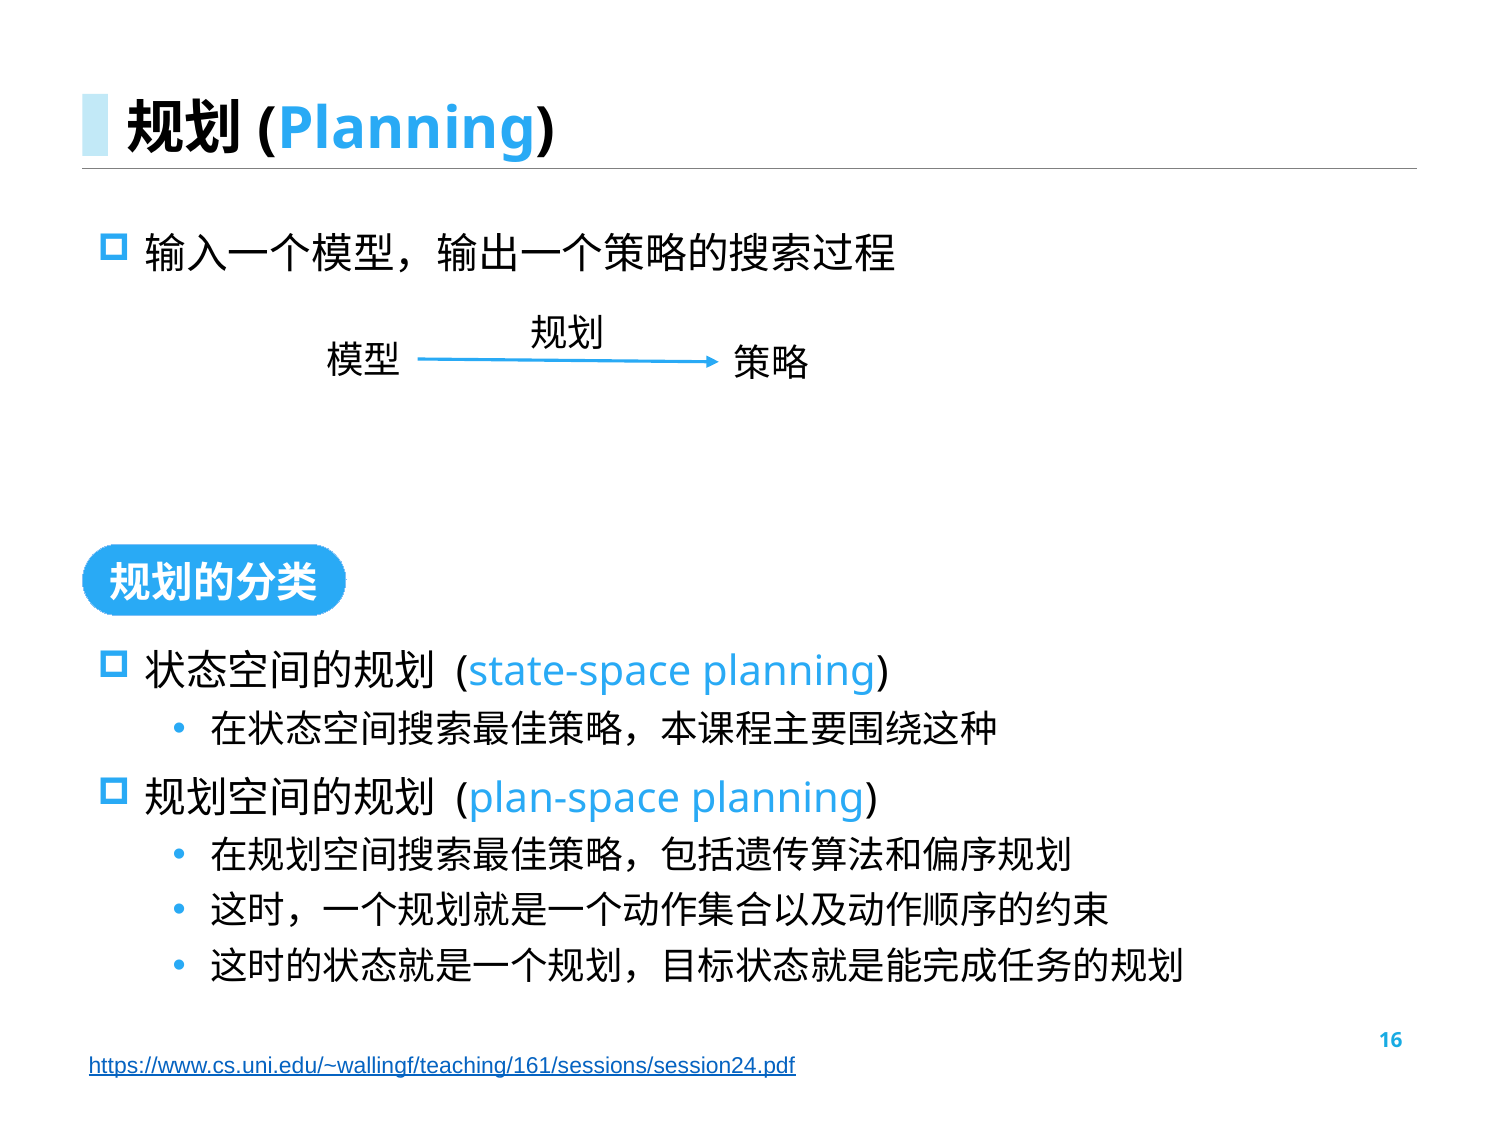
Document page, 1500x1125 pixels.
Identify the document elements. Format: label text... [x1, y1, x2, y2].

title 规划(Planning) [111, 0, 1447, 169]
text_box 状态空间的规划 (state-space planning) 在状态空间搜索最佳策略，本课程主要围绕这种 规划空间的规划 (plan-space planning) 在规划空间搜索最佳策略，包括遗传算法和偏序规划 这时，一个规划就是一个动作集合以及动作顺序的约束 这时的状态就是一个规划，目标状态就是能完成任务的规划 [82, 636, 1238, 1024]
text_box 输入一个模型，输出一个策略的搜索过程 [82, 218, 1418, 323]
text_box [417, 359, 719, 363]
slide_number 16 [1059, 1023, 1418, 1058]
text_box 规划 [515, 301, 622, 359]
text_box 模型 [311, 329, 418, 389]
text_box https://www.cs.uni.edu/~wallingf/teaching/161/sessions/session24.pdf [73, 1042, 824, 1085]
text_box 规划的分类 [82, 544, 347, 616]
text_box 策略 [718, 331, 825, 392]
